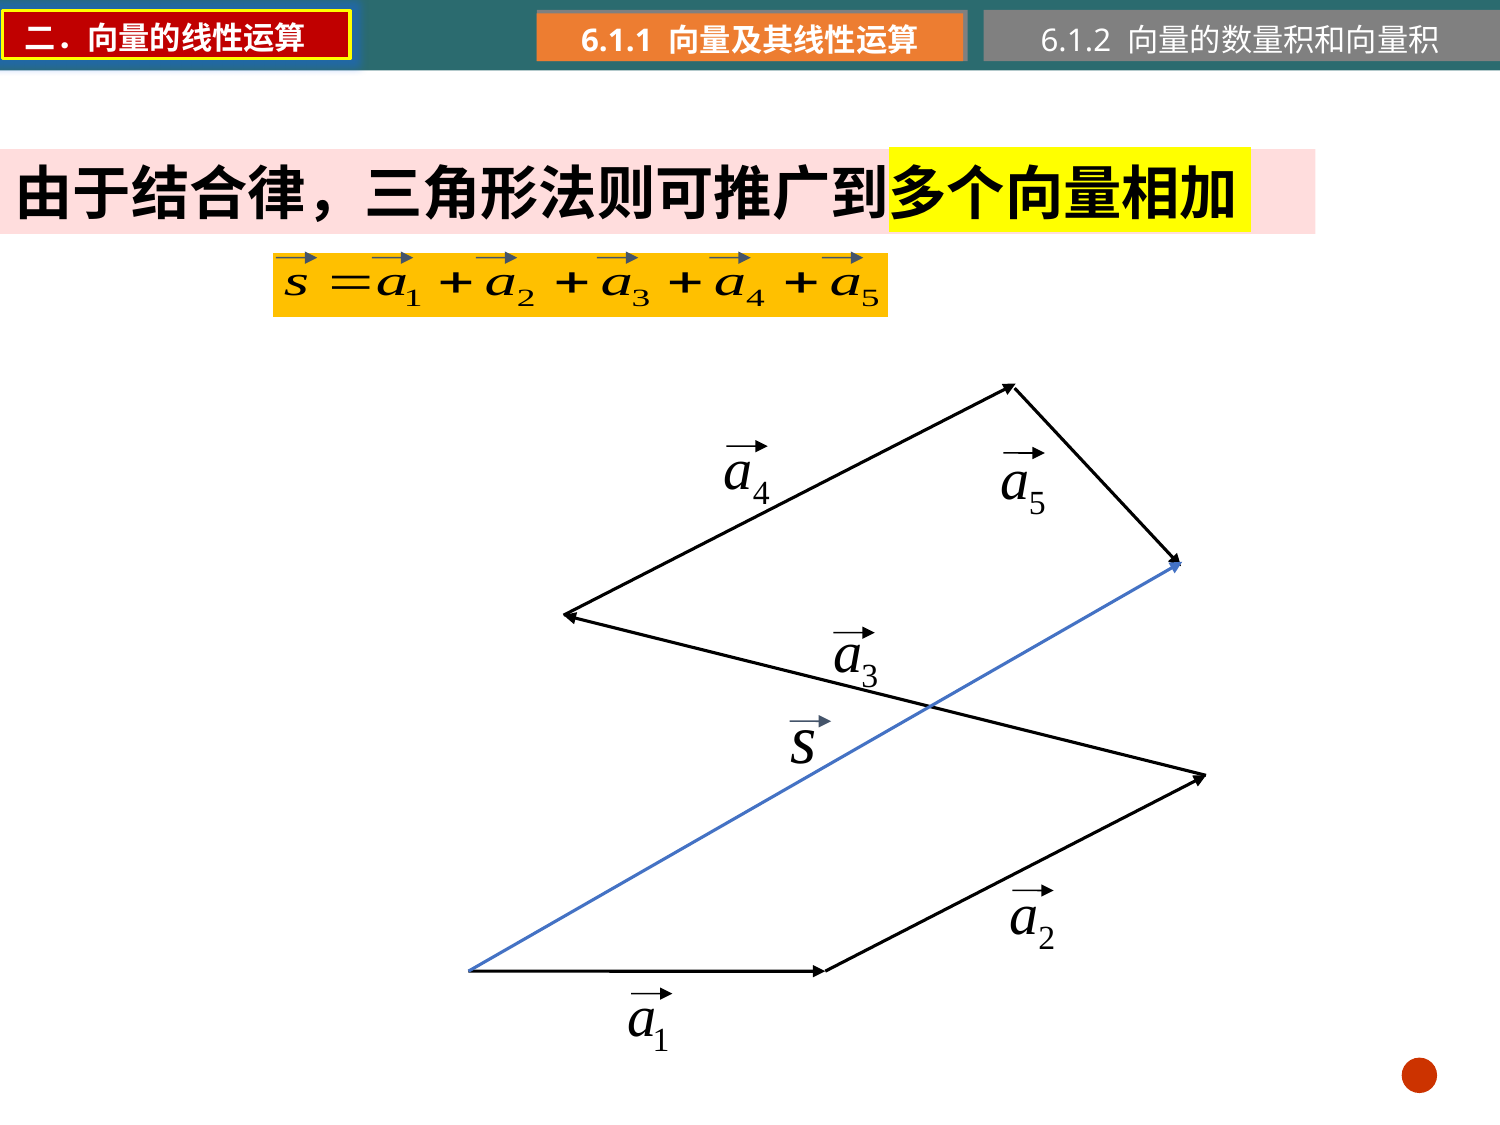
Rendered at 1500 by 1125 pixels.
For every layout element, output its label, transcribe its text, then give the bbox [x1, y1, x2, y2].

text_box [997, 449, 1056, 521]
text_box [358, 0, 1500, 71]
text_box [825, 775, 1206, 972]
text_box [623, 986, 679, 1058]
text_box 二．向量的线性运算 [2, 10, 350, 59]
text_box [983, 9, 1500, 62]
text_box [1006, 884, 1067, 956]
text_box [720, 439, 781, 511]
text_box 6.1.1 向量及其线性运算 [0, 5, 355, 64]
text_box [536, 9, 969, 62]
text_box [829, 622, 889, 694]
text_box 1. 向量的加法 [0, 0, 363, 71]
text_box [272, 252, 889, 318]
text_box [469, 965, 825, 978]
text_box 6.1.1 向量及其线性运算 [536, 13, 964, 62]
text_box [779, 717, 831, 782]
slide_number [1340, 1037, 1481, 1113]
text_box [831, 561, 1183, 764]
text_box 由于结合律，三角形法则可推广到多个向量相加 [0, 148, 1317, 235]
text_box 6.1.2 向量的数量积和向量积 [984, 13, 1496, 62]
text_box [1401, 1057, 1438, 1094]
text_box [781, 383, 1016, 504]
text_box [564, 612, 829, 682]
text_box [1014, 388, 1180, 562]
